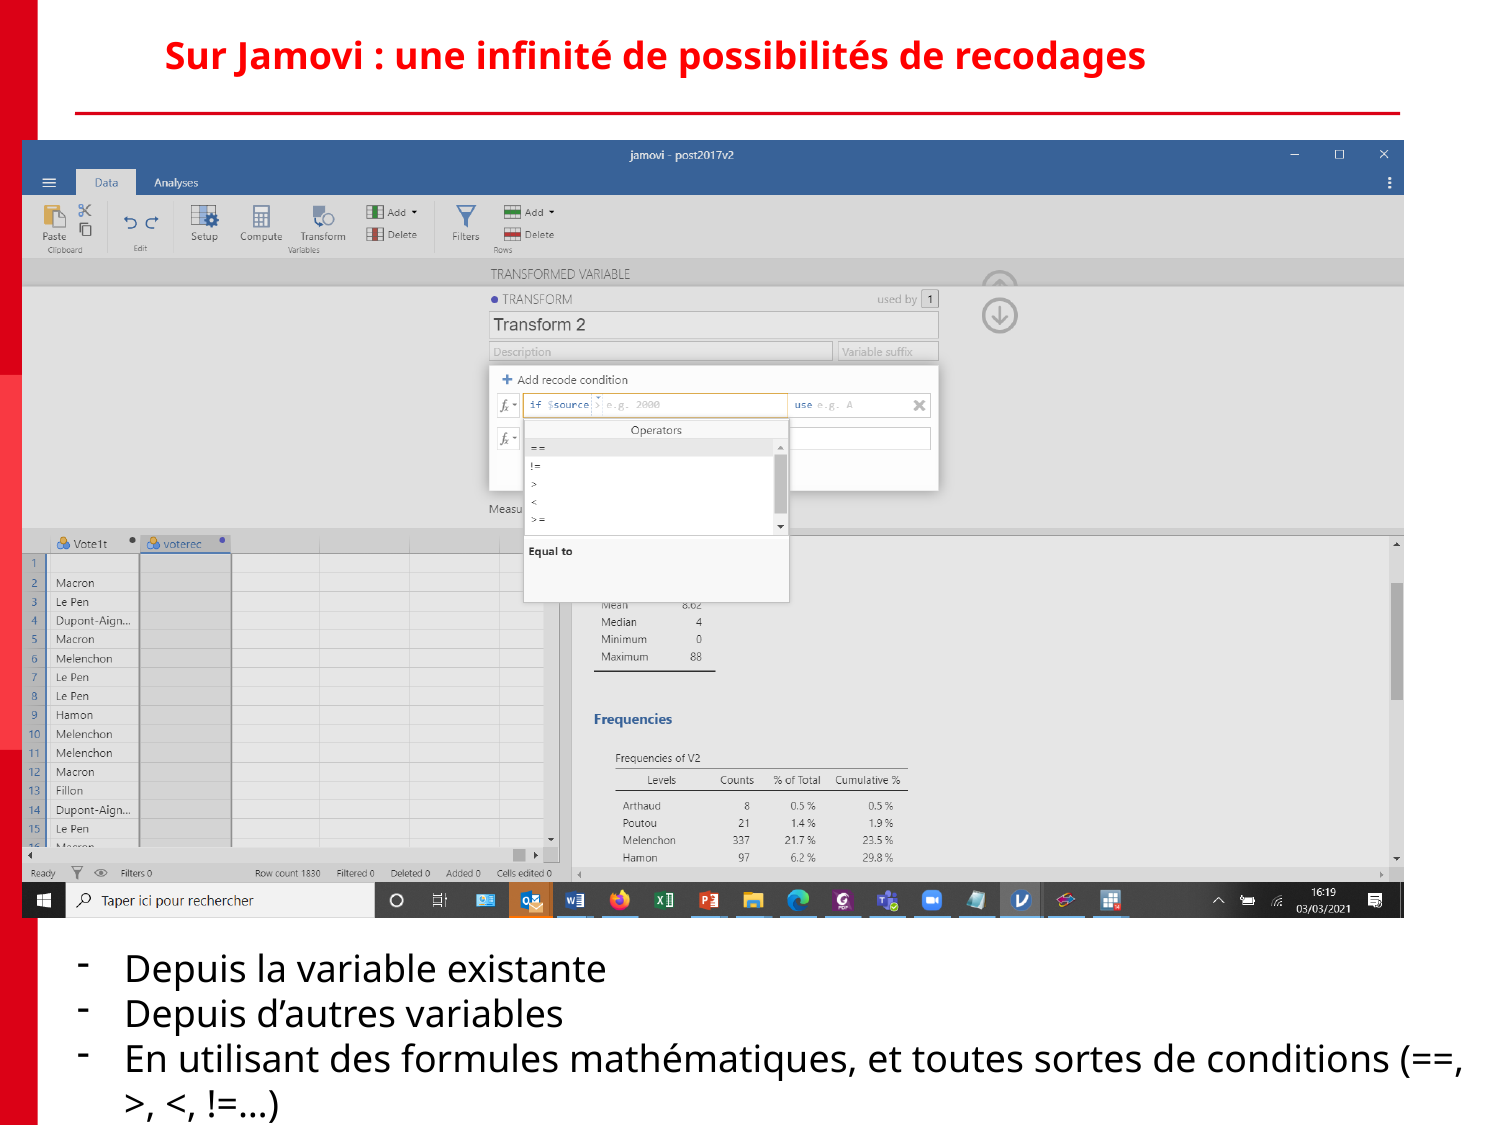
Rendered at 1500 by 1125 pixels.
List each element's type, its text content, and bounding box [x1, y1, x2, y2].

text_box Depuis la variable existante Depuis d’autres variables En utilisant des formules mathématiques, et toutes sortes de conditions (==, >, <, !=…) [62, 937, 1500, 1125]
text_box Sur Jamovi : une infinité de possibilités de recodages [150, 24, 1238, 85]
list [21, 140, 1405, 918]
